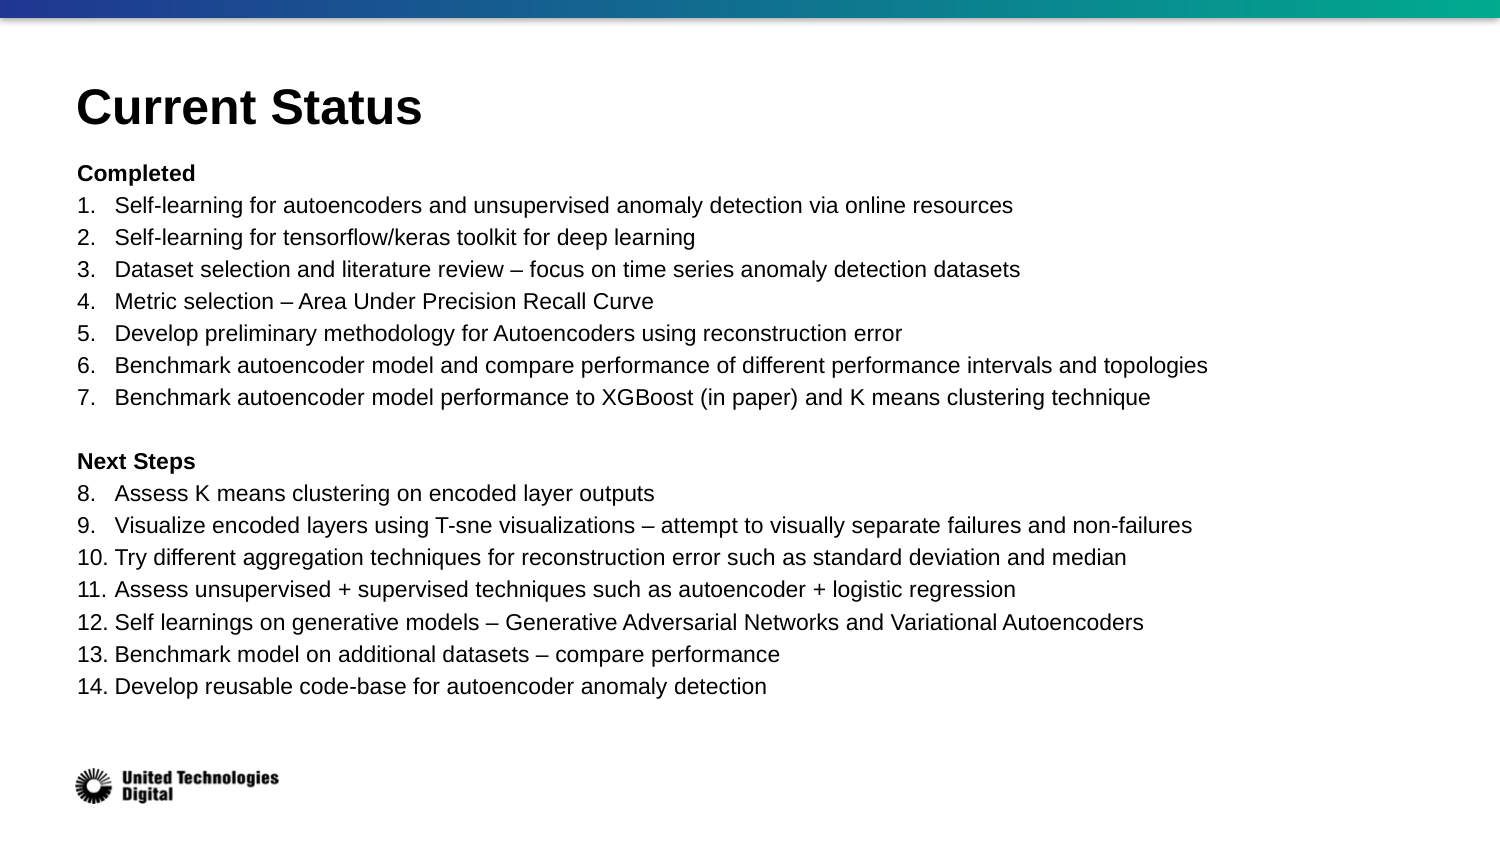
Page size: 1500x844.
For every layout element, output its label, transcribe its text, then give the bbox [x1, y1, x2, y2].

list Completed Self-learning for autoencoders and unsupervised anomaly detection via online resources Self-learning for tensorflow/keras toolkit for deep learning Dataset selection and literature review – focus on time series anomaly detection datasets Metric selection – Area Under Precision Recall Curve Develop preliminary methodology for Autoencoders using reconstruction error Benchmark autoencoder model and compare performance of different performance intervals and topologies Benchmark autoencoder model performance to XGBoost (in paper) and K means clustering technique Next Steps Assess K means clustering on encoded layer outputs Visualize encoded layers using T-sne visualizations – attempt to visually separate failures and non-failures Try different aggregation techniques for reconstruction error such as standard deviation and median Assess unsupervised + supervised techniques such as autoencoder + logistic regression Self learnings on generative models – Generative Adversarial Networks and Variational Autoencoders Benchmark model on additional datasets – compare performance Develop reusable code-base for autoencoder anomaly detection [61, 150, 1412, 787]
picture [75, 787, 279, 804]
title Current Status [61, 57, 1412, 150]
